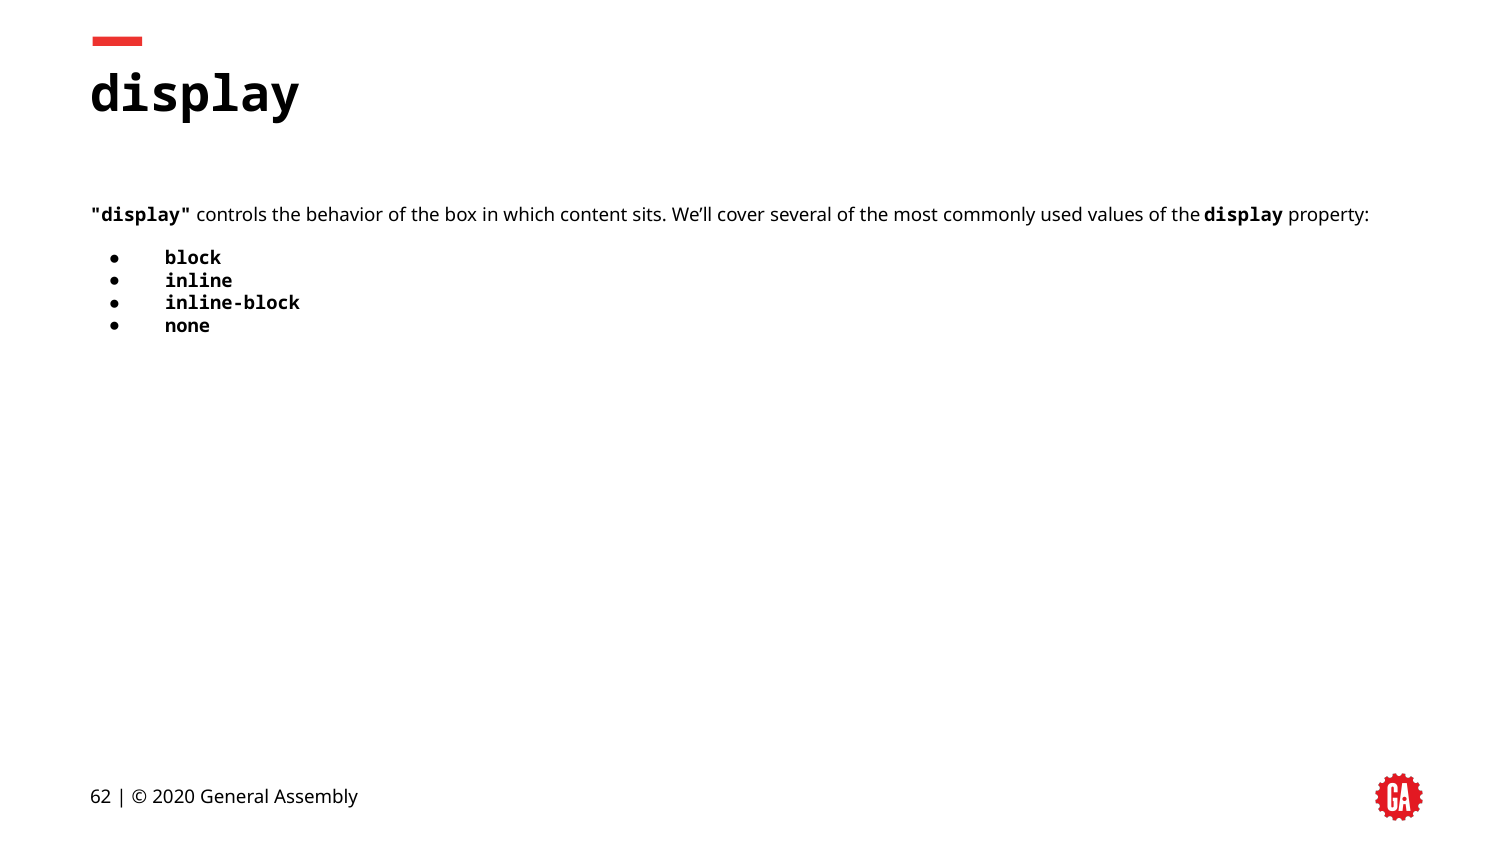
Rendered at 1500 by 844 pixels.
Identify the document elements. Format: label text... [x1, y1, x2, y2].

title display [75, 46, 1473, 140]
list "display" controls the behavior of the box in which content sits. We’ll cover several of the most commonly used values of the display property: block inline inline-block none [75, 187, 1425, 670]
picture [1373, 771, 1425, 823]
slide_number ‹#› | © 2020 General Assembly [75, 764, 465, 830]
